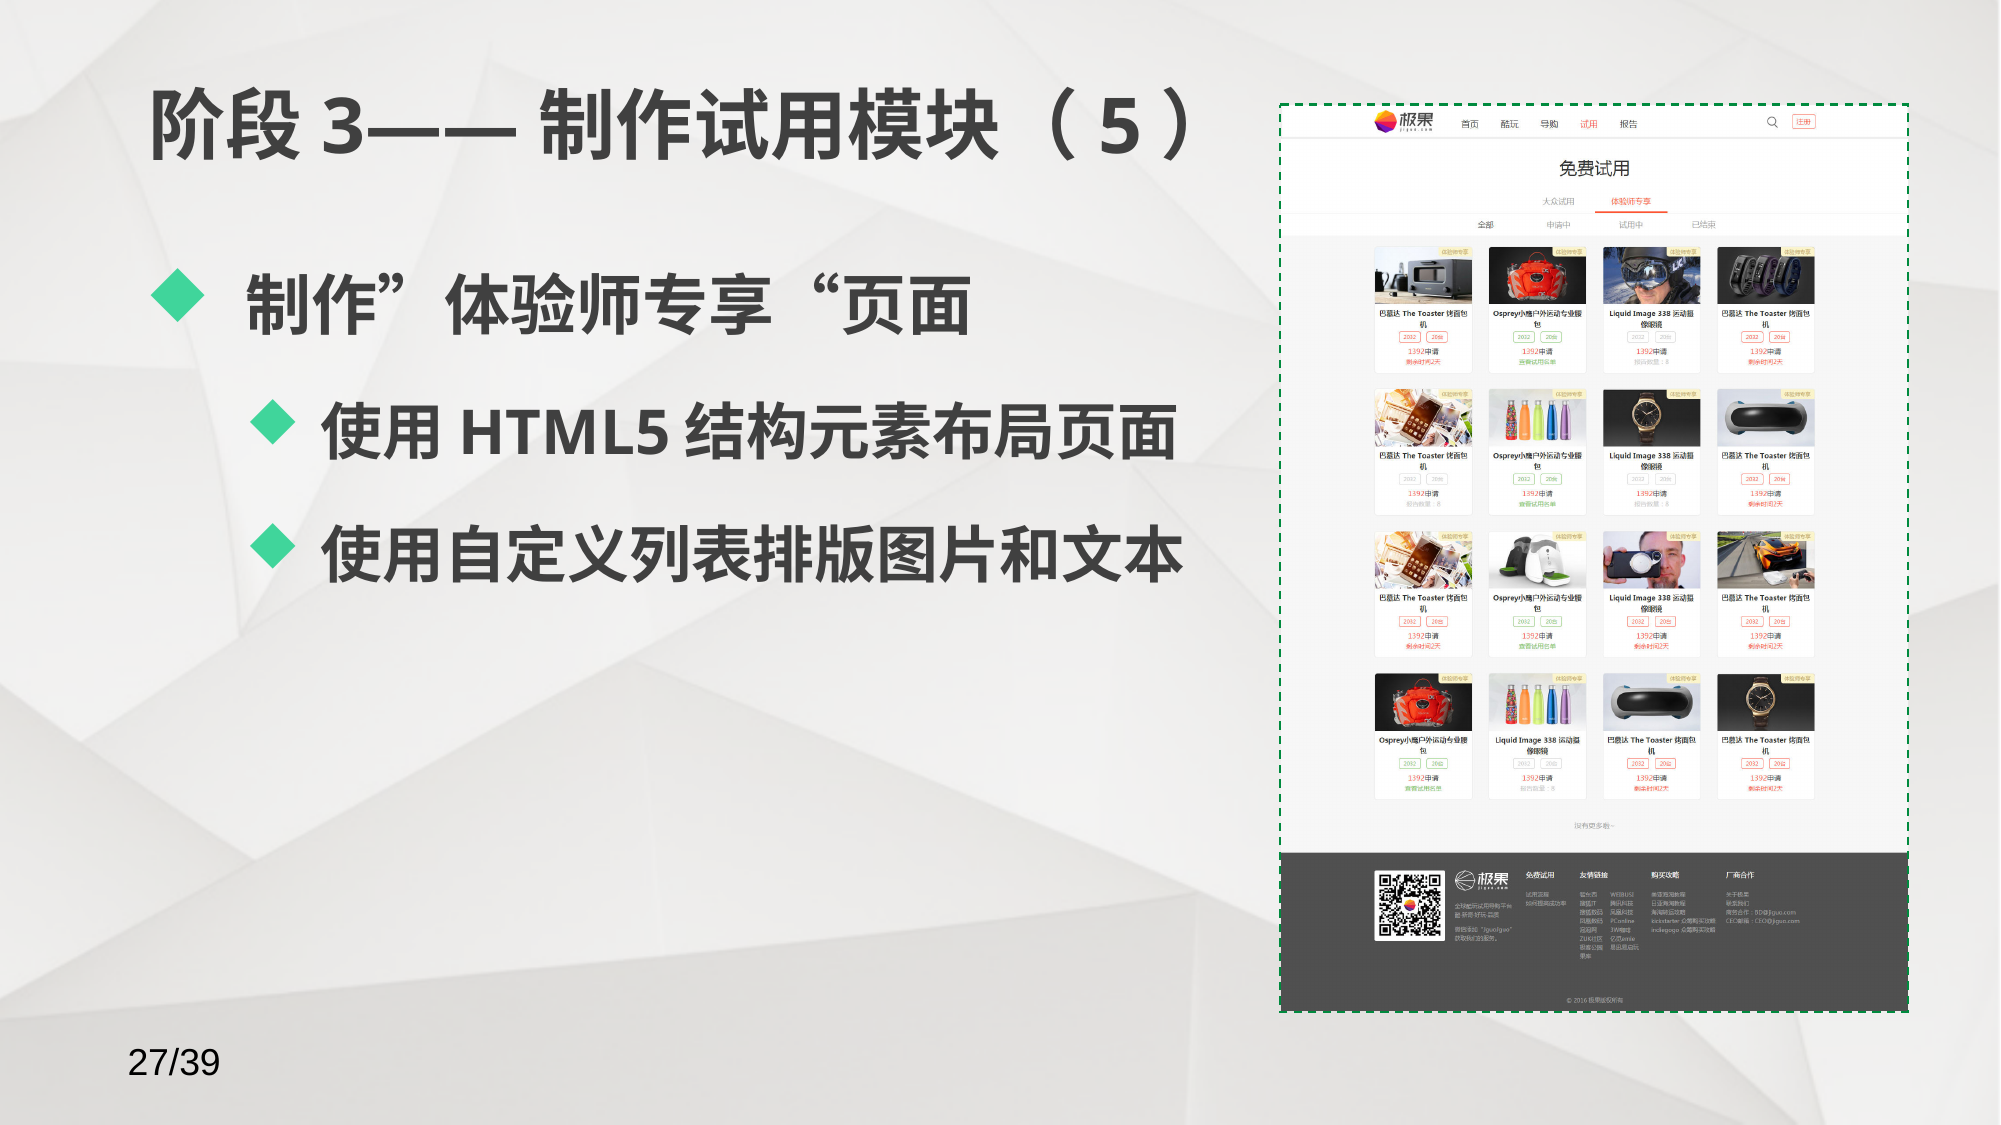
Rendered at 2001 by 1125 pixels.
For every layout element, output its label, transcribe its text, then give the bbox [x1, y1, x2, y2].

picture [0, 0, 2001, 1125]
title 阶段3——制作试用模块（5） [129, 45, 1692, 201]
list 制作”体验师专享“页面 使用HTML5结构元素布局页面 使用自定义列表排版图片和文本 [126, 214, 1275, 1006]
